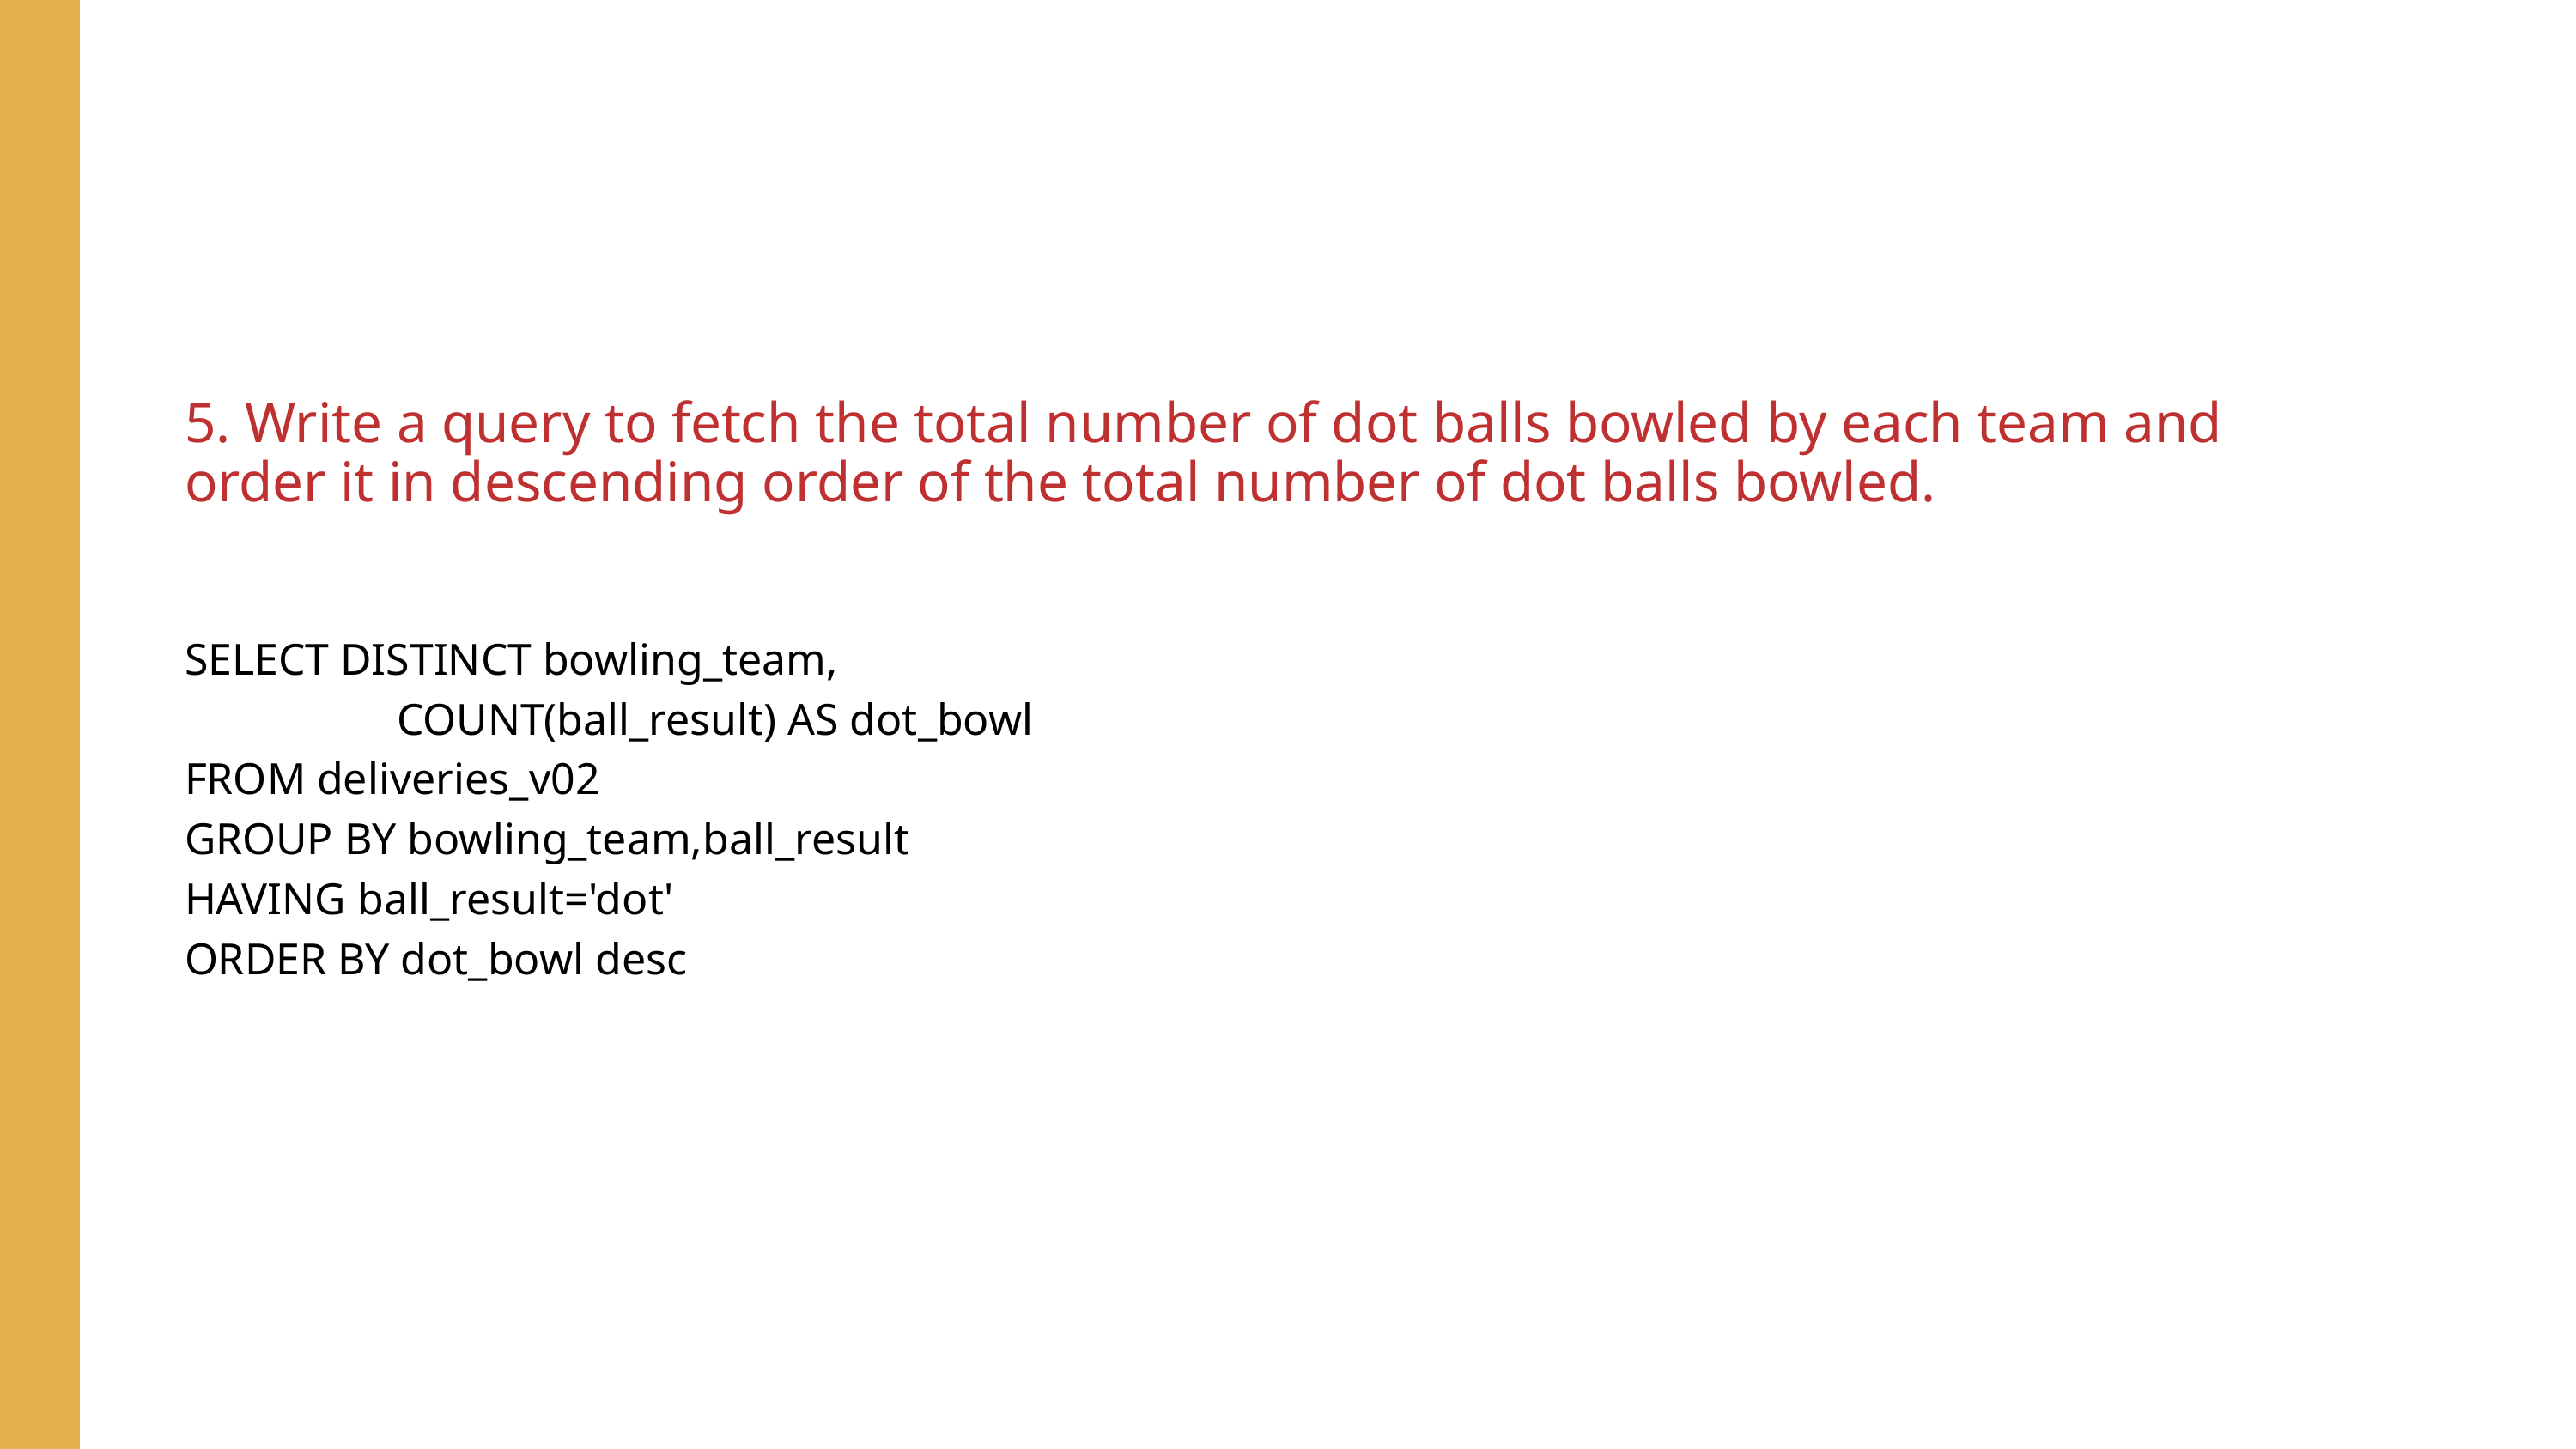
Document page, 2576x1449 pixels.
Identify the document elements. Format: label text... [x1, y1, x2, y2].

text_box SELECT DISTINCT bowling_team, COUNT(ball_result) AS dot_bowl FROM deliveries_v02 GROUP BY bowling_team,ball_result HAVING ball_result='dot' ORDER BY dot_bowl desc [185, 622, 2075, 984]
text_box 5. Write a query to fetch the total number of dot balls bowled by each team and order it in descending order of the total number of dot balls bowled. [185, 333, 2286, 573]
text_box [0, 0, 81, 1449]
